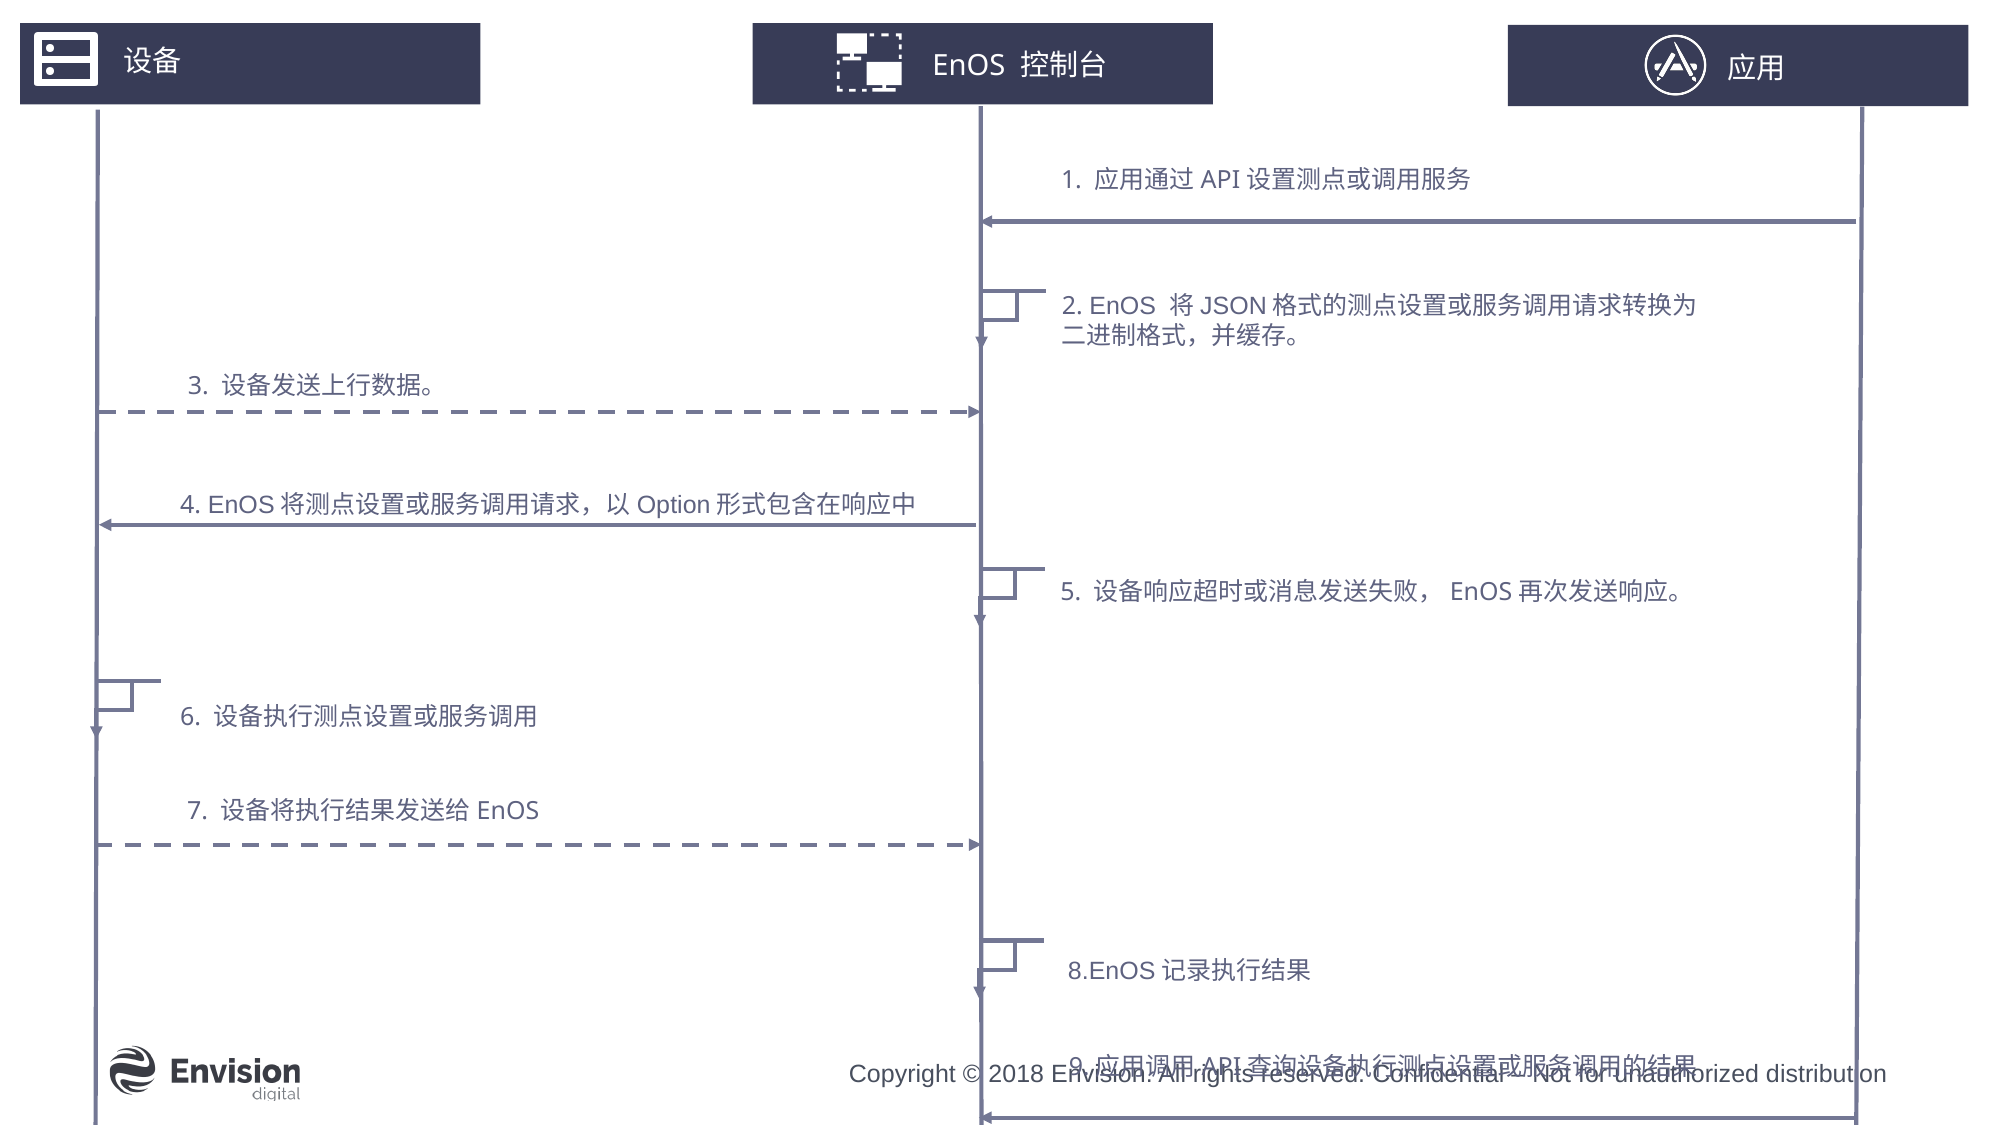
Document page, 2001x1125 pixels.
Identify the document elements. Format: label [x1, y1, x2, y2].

text_box [19, 23, 1969, 1125]
